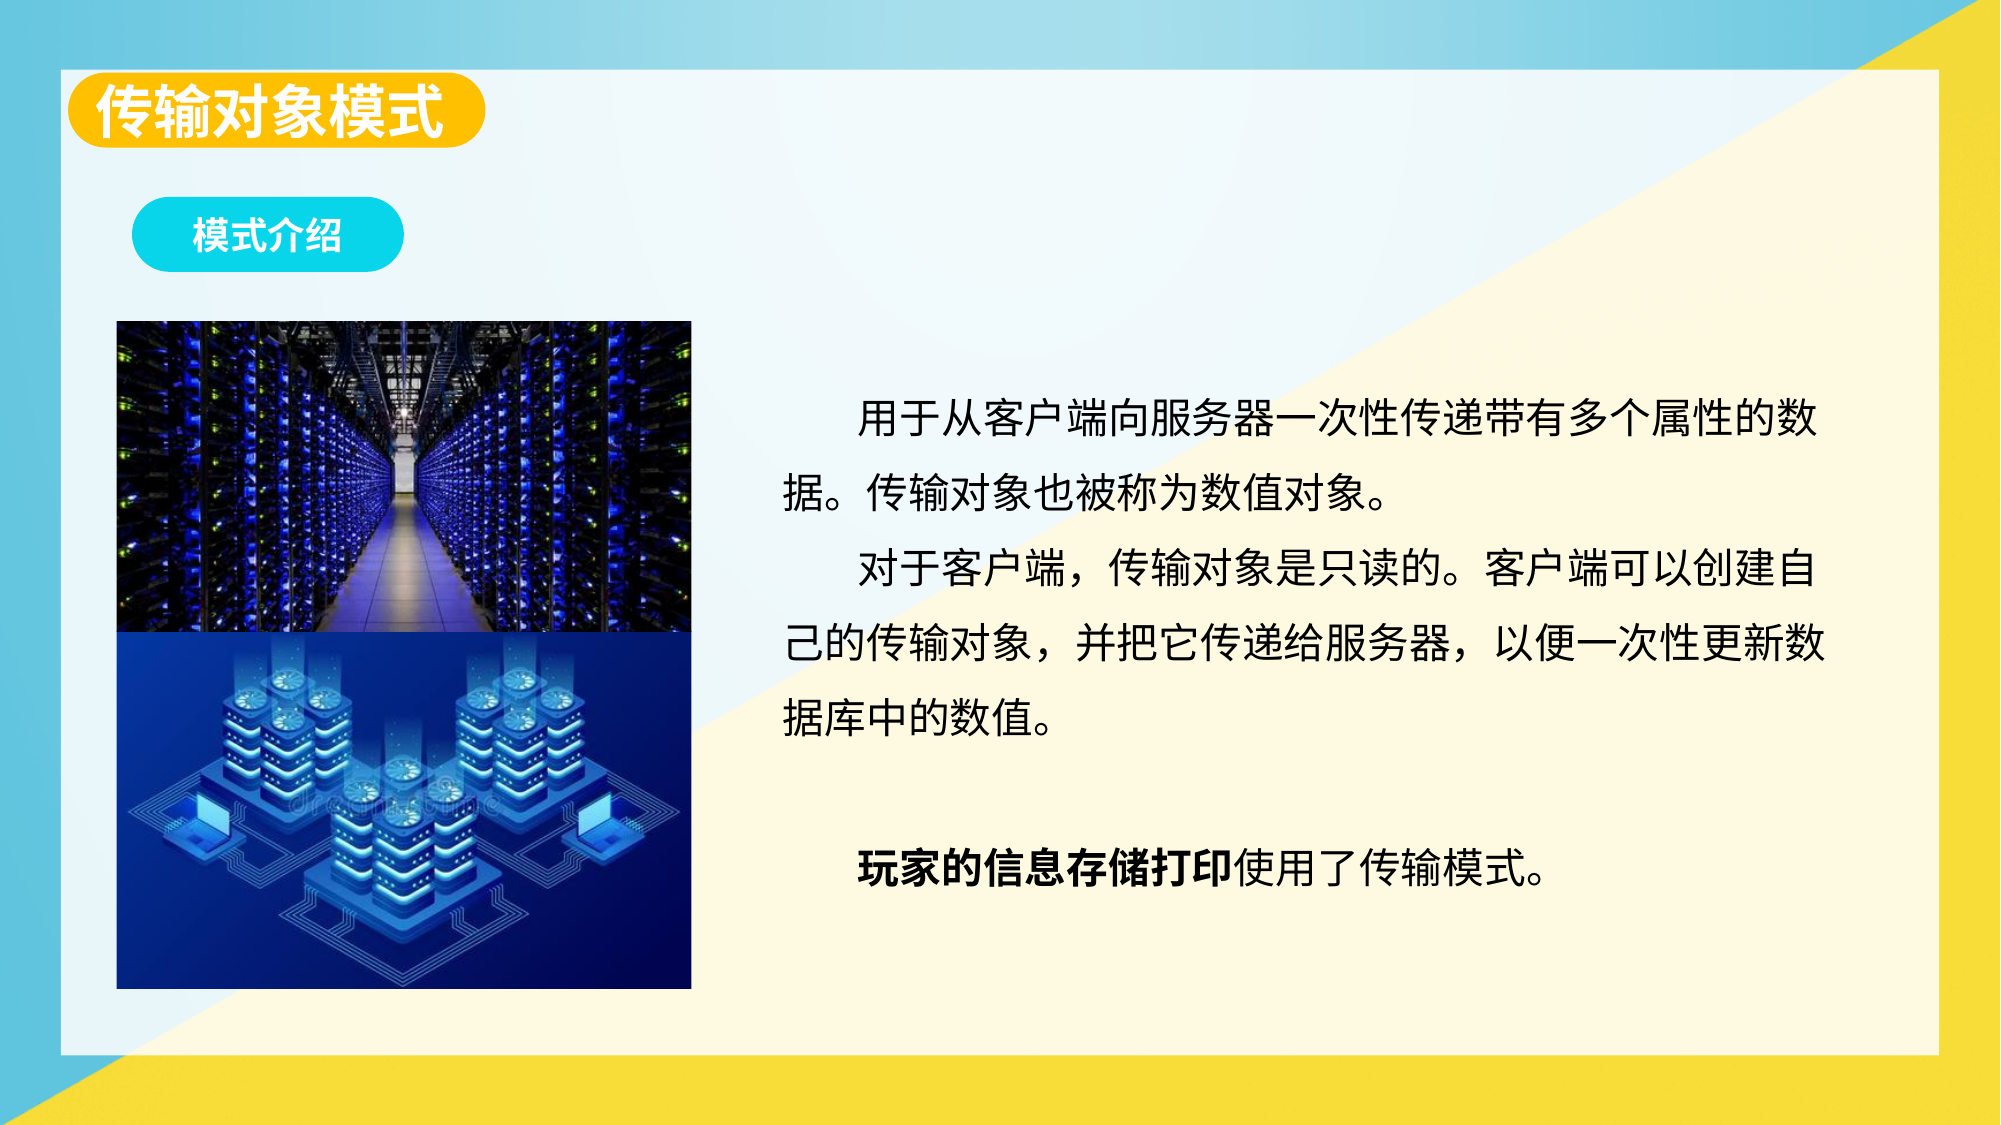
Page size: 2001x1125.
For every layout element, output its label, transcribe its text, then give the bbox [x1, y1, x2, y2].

text_box 用于从客户端向服务器一次性传递带有多个属性的数据。传输对象也被称为数值对象。 对于客户端，传输对象是只读的。客户端可以创建自己的传输对象，并把它传递给服务器，以便一次性更新数据库中的数值。 玩家的信息存储打印使用了传输模式。 [768, 359, 1853, 900]
text_box 模式介绍 [130, 195, 405, 273]
picture [0, 0, 2000, 1125]
text_box 传输对象模式 [66, 71, 487, 149]
